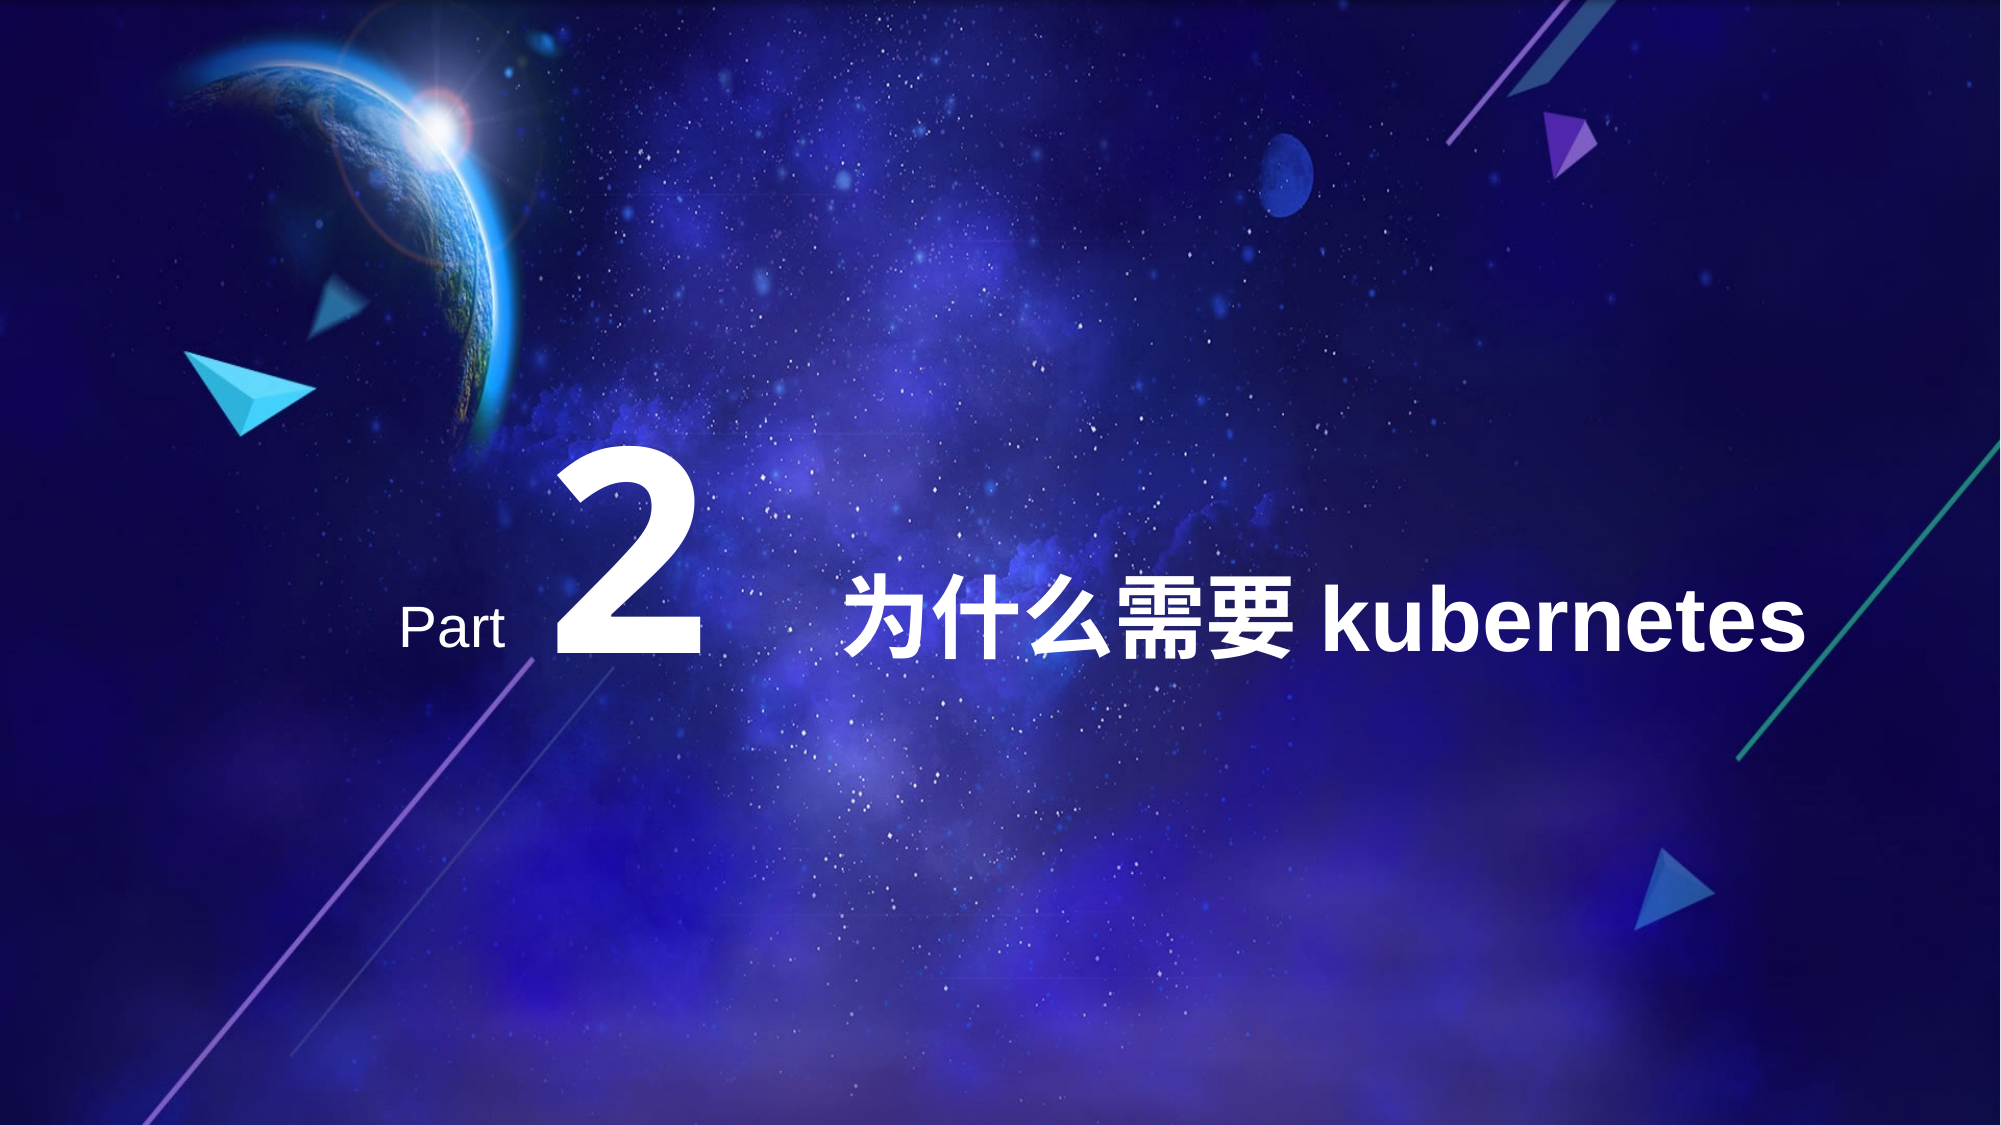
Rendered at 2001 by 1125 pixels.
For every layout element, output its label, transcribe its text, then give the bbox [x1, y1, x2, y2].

text_box 2 [531, 360, 725, 719]
picture [0, 0, 2001, 1125]
text_box 为什么需要kubernetes [824, 530, 1881, 677]
text_box Part [383, 581, 522, 667]
